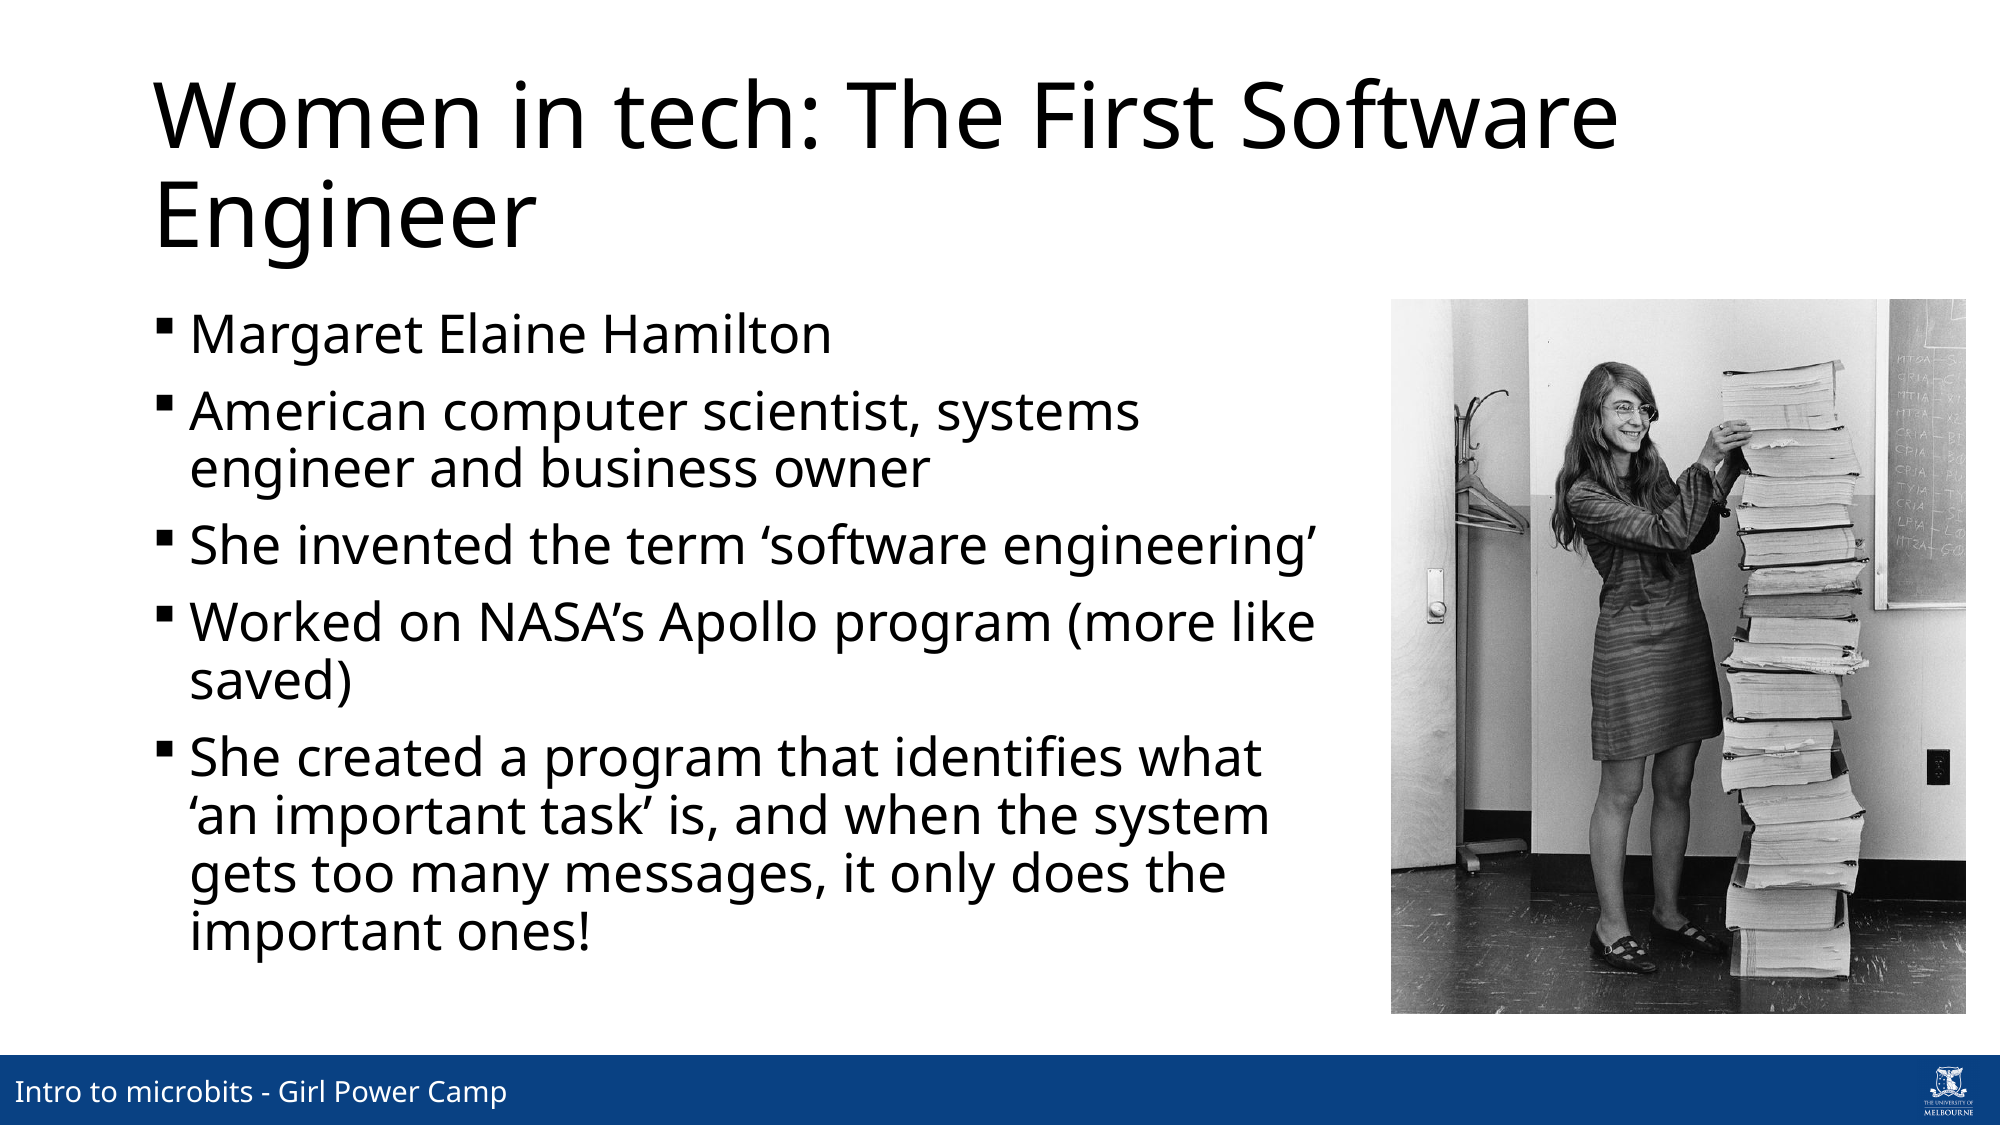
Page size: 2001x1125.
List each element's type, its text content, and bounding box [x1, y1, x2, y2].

picture [1391, 299, 1966, 1014]
picture [1917, 1059, 1980, 1122]
text_box Intro to microbits - Girl Power Camp [0, 1055, 2000, 1125]
title Women in tech: The First Software Engineer [137, 59, 1950, 278]
list Margaret Elaine Hamilton American computer scientist, systems engineer and business owner She invented the term ‘software engineering’ Worked on NASA’s Apollo program (more like saved) She created a program that identifies what ‘an important task’ is, and when the system gets too many messages, it only does the important ones! [137, 299, 1352, 1014]
